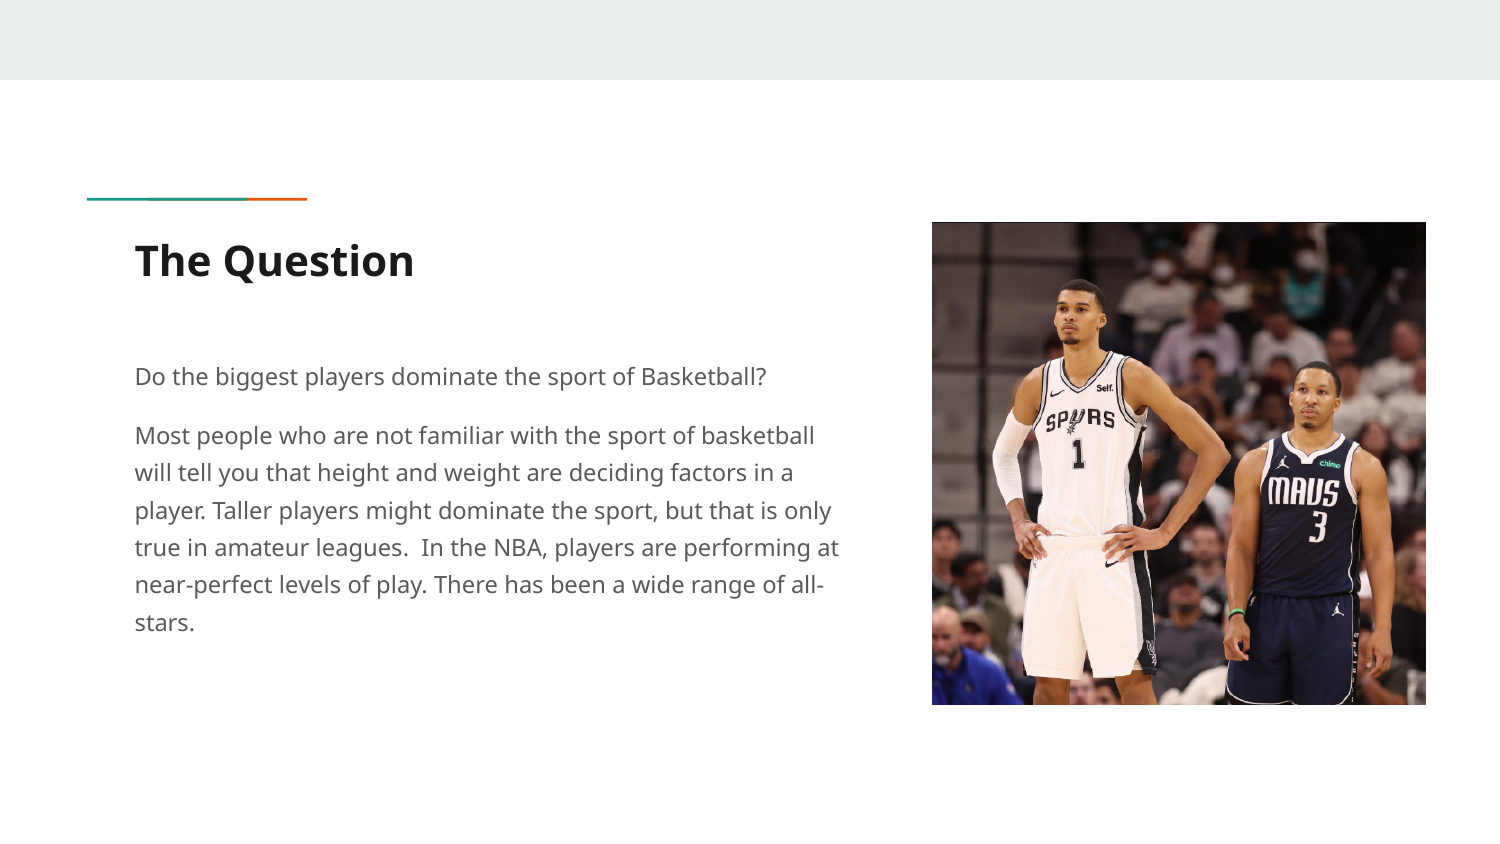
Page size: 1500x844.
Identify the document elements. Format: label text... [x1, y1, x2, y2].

title The Question [119, 216, 1381, 305]
picture [932, 221, 1427, 705]
list Do the biggest players dominate the sport of Basketball? Most people who are not familiar with the sport of basketball will tell you that height and weight are deciding factors in a player. Taller players might dominate the sport, but that is only true in amateur leagues. In the NBA, players are performing at near-perfect levels of play. There has been a wide range of all-stars. [119, 339, 868, 656]
